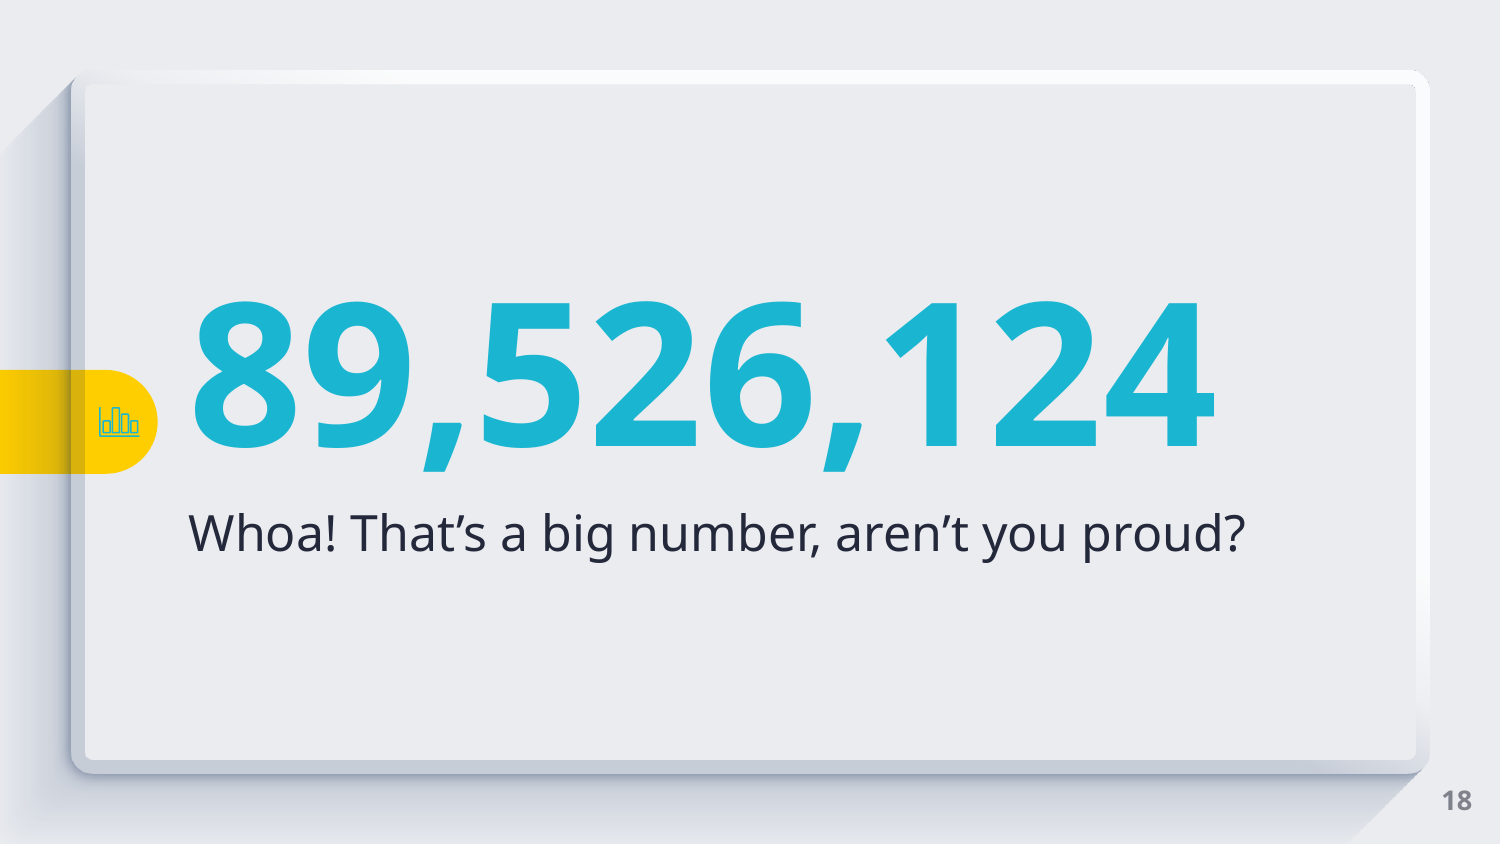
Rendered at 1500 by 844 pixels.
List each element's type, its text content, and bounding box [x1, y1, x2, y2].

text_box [99, 407, 140, 437]
picture [0, 0, 1500, 844]
slide_number 18 [1414, 759, 1500, 844]
subtitle Whoa! That’s a big number, aren’t you proud? [188, 492, 1360, 558]
title 89,526,124 [188, 286, 1360, 477]
